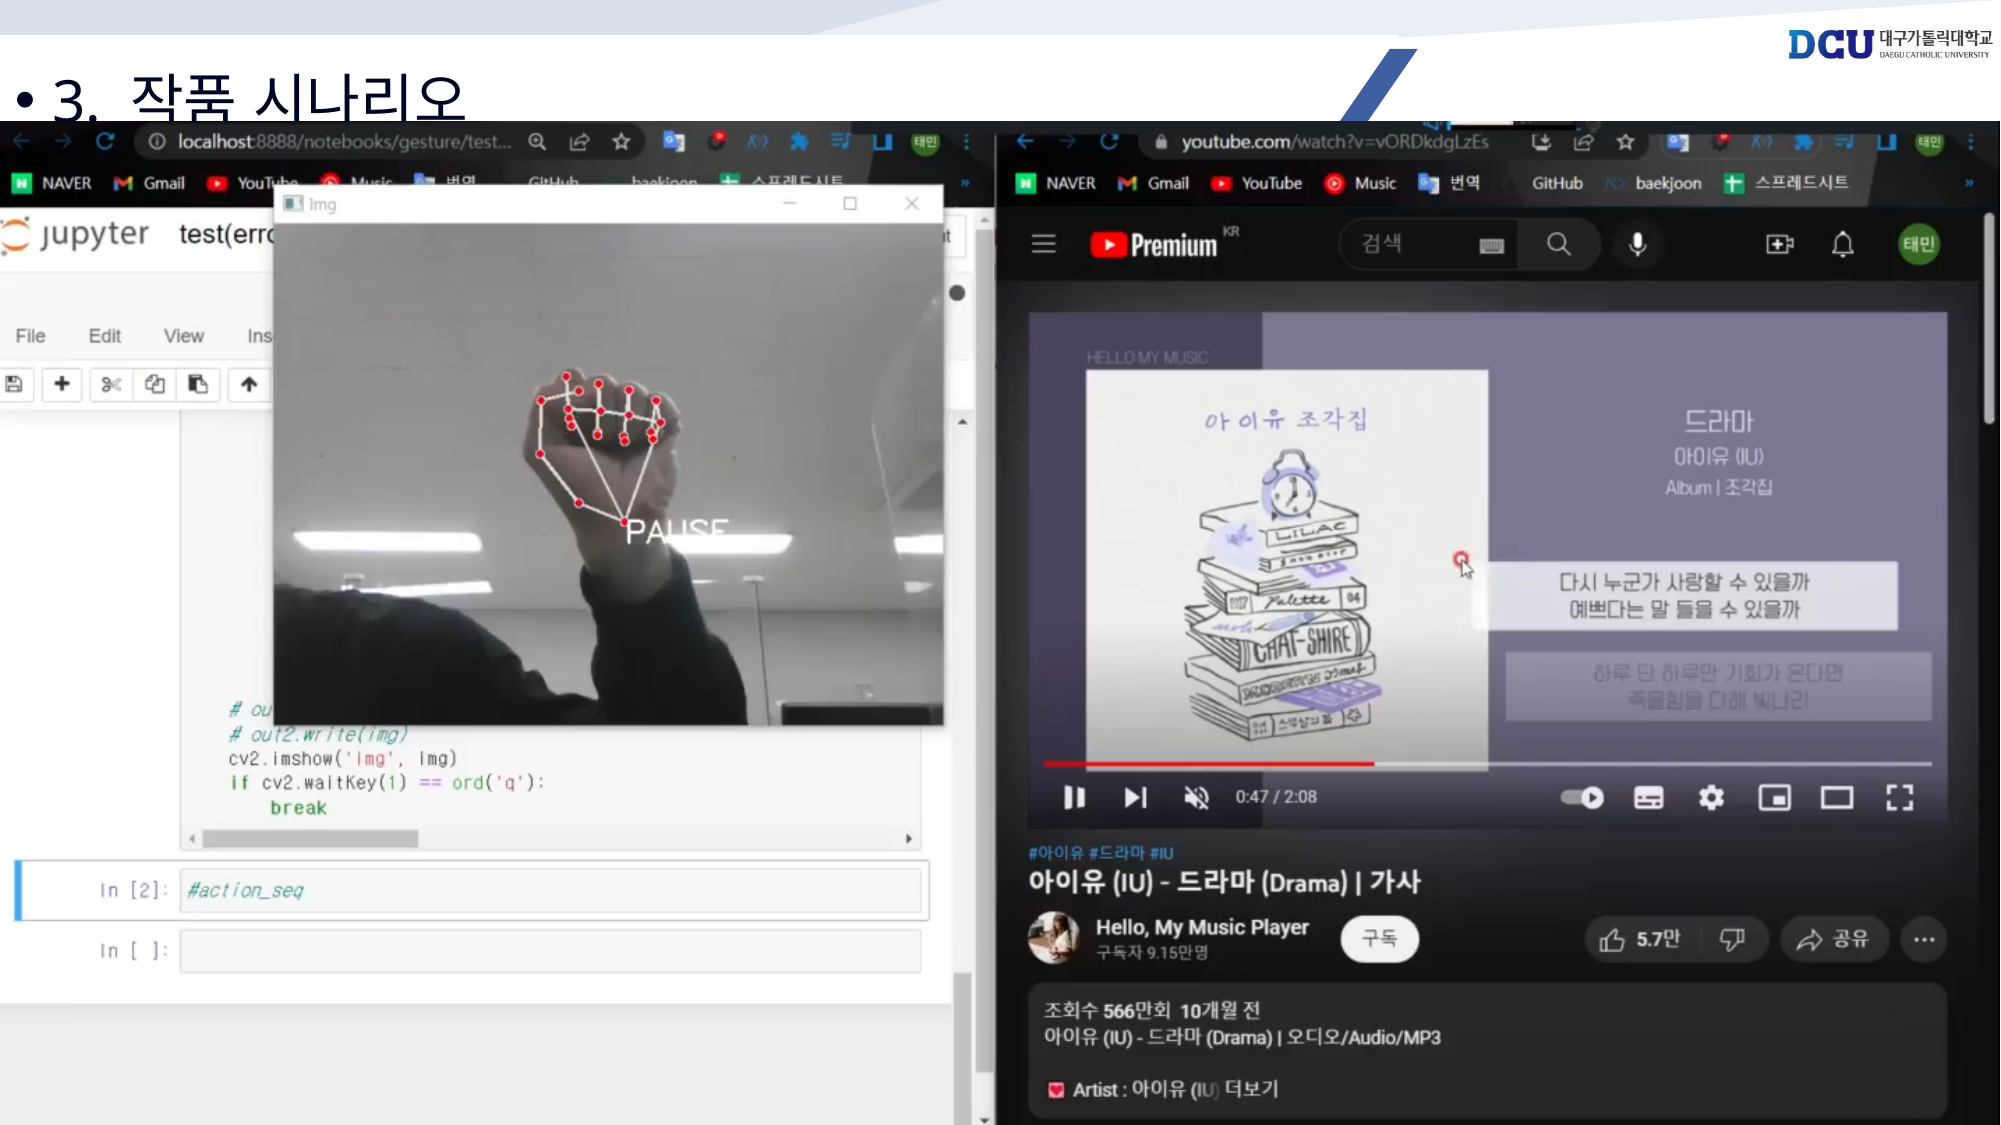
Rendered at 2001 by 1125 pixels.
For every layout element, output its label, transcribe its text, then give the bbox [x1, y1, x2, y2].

list 3. 작품 시나리오 [0, 21, 1368, 85]
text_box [0, 120, 2000, 1125]
picture [1783, 14, 2000, 75]
